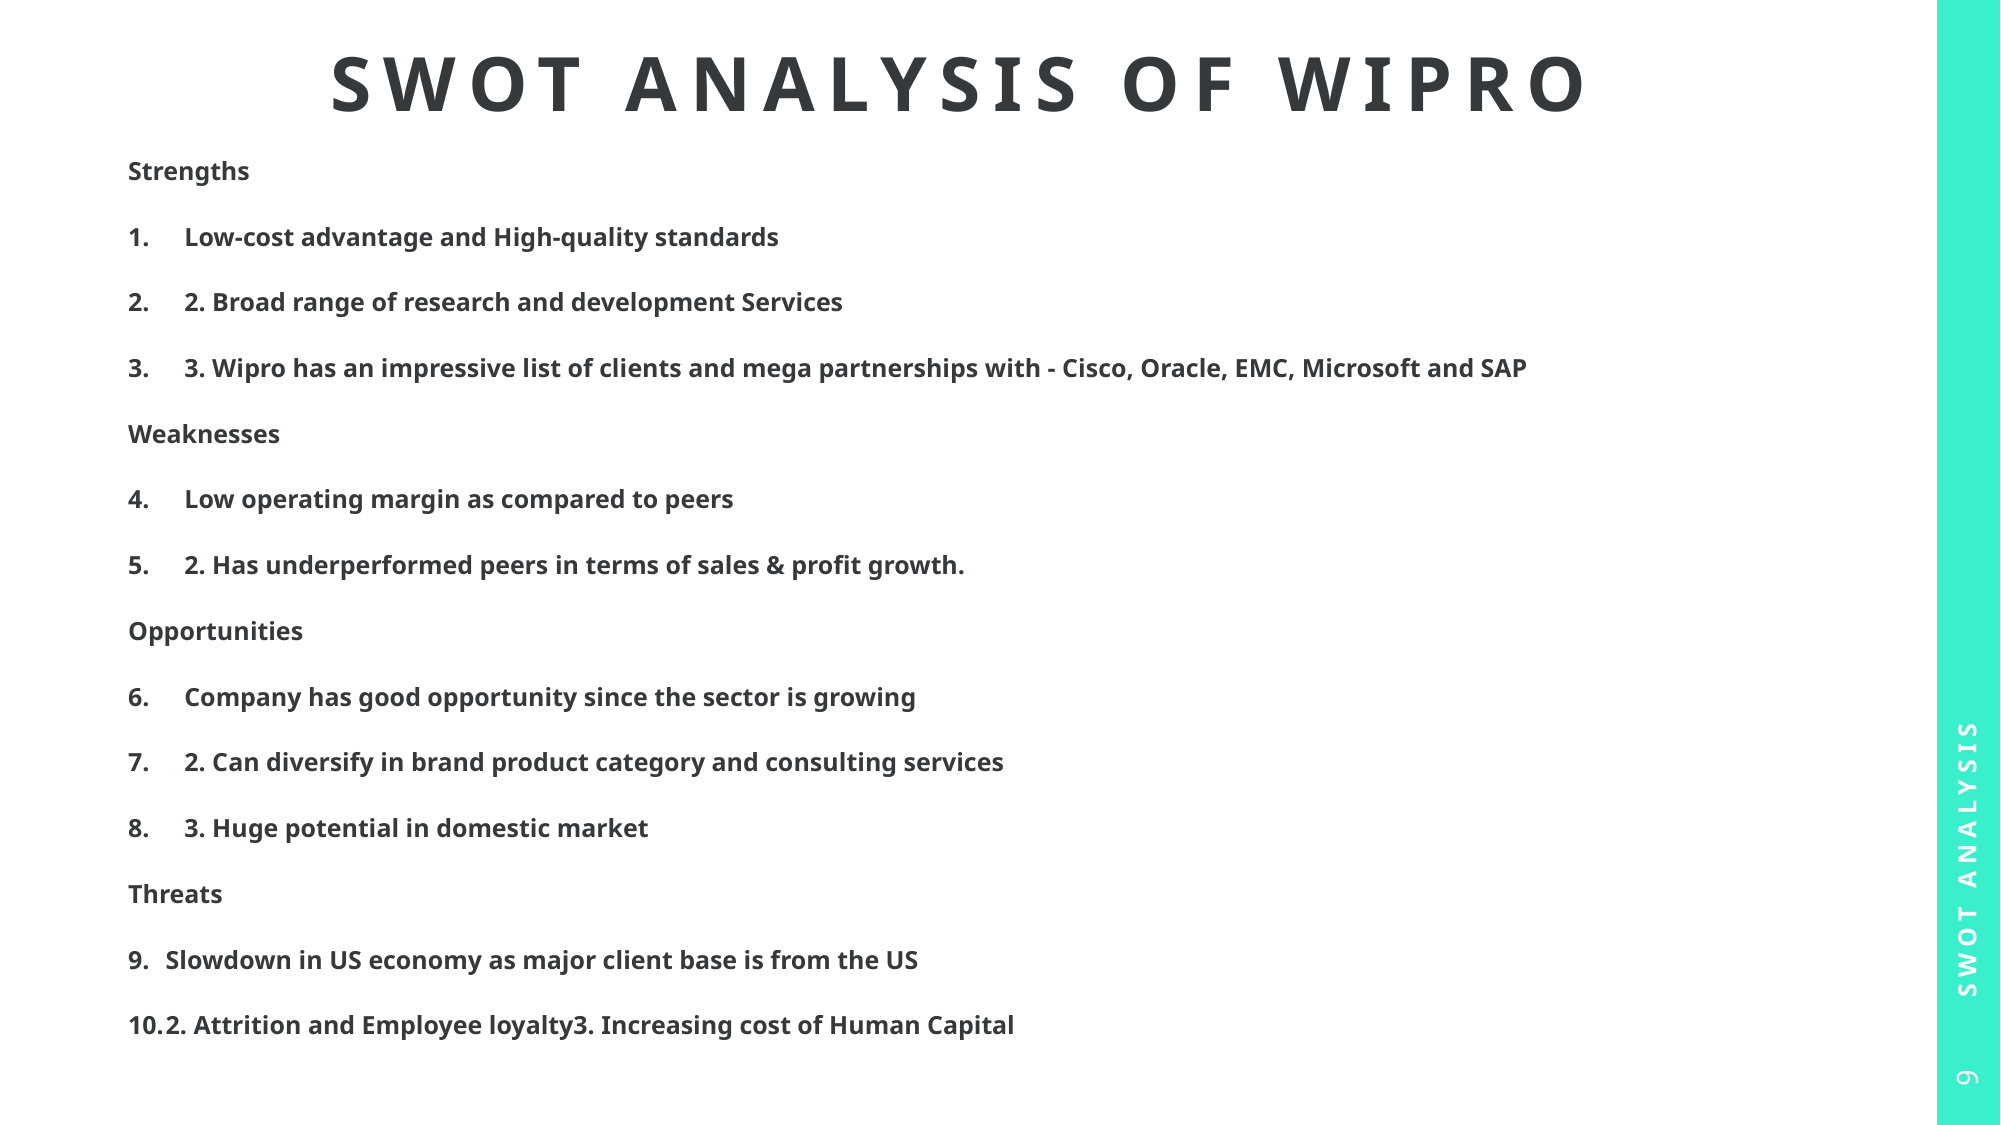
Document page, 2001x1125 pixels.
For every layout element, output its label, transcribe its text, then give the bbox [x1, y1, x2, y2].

list Strengths Low-cost advantage and High-quality standards 2. Broad range of research and development Services 3. Wipro has an impressive list of clients and mega partnerships with - Cisco, Oracle, EMC, Microsoft and SAP Weaknesses Low operating margin as compared to peers 2. Has underperformed peers in terms of sales & profit growth. Opportunities Company has good opportunity since the sector is growing 2. Can diversify in brand product category and consulting services 3. Huge potential in domestic market Threats Slowdown in US economy as major client base is from the US 2. Attrition and Employee loyalty3. Increasing cost of Human Capital [128, 140, 1790, 1092]
title SWOT ANALYSIS OF WIPRO [128, 33, 1790, 140]
slide_number 9 [1937, 1032, 2000, 1125]
footer Swot analysis [1937, 0, 2000, 1032]
